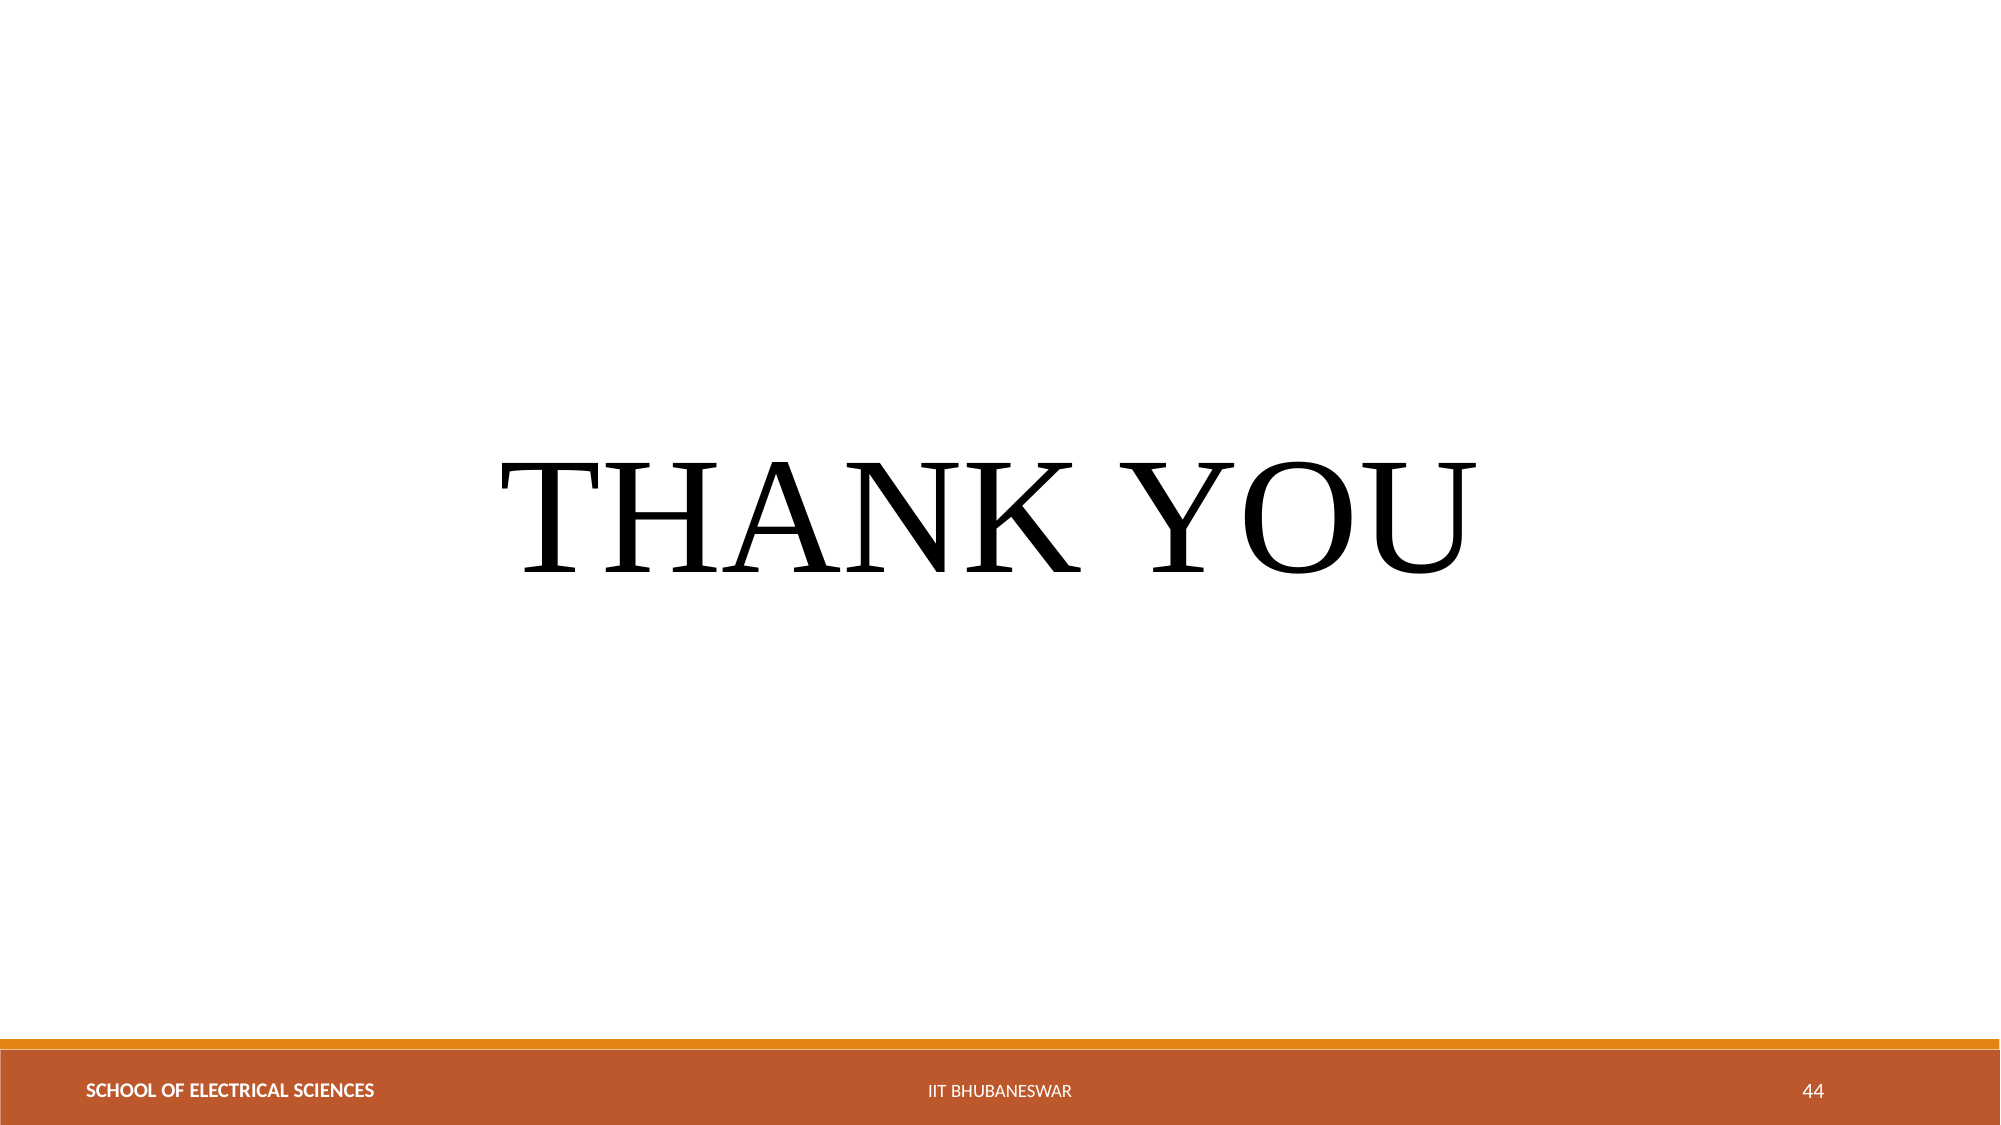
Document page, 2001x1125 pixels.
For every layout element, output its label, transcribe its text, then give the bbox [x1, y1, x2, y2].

slide_number 44 [1624, 1059, 1840, 1120]
text_box SCHOOL OF ELECTRICAL SCIENCES [71, 1069, 571, 1110]
footer IIT BHUBANESWAR [604, 1059, 1396, 1120]
text_box THANK YOU [484, 398, 1538, 614]
